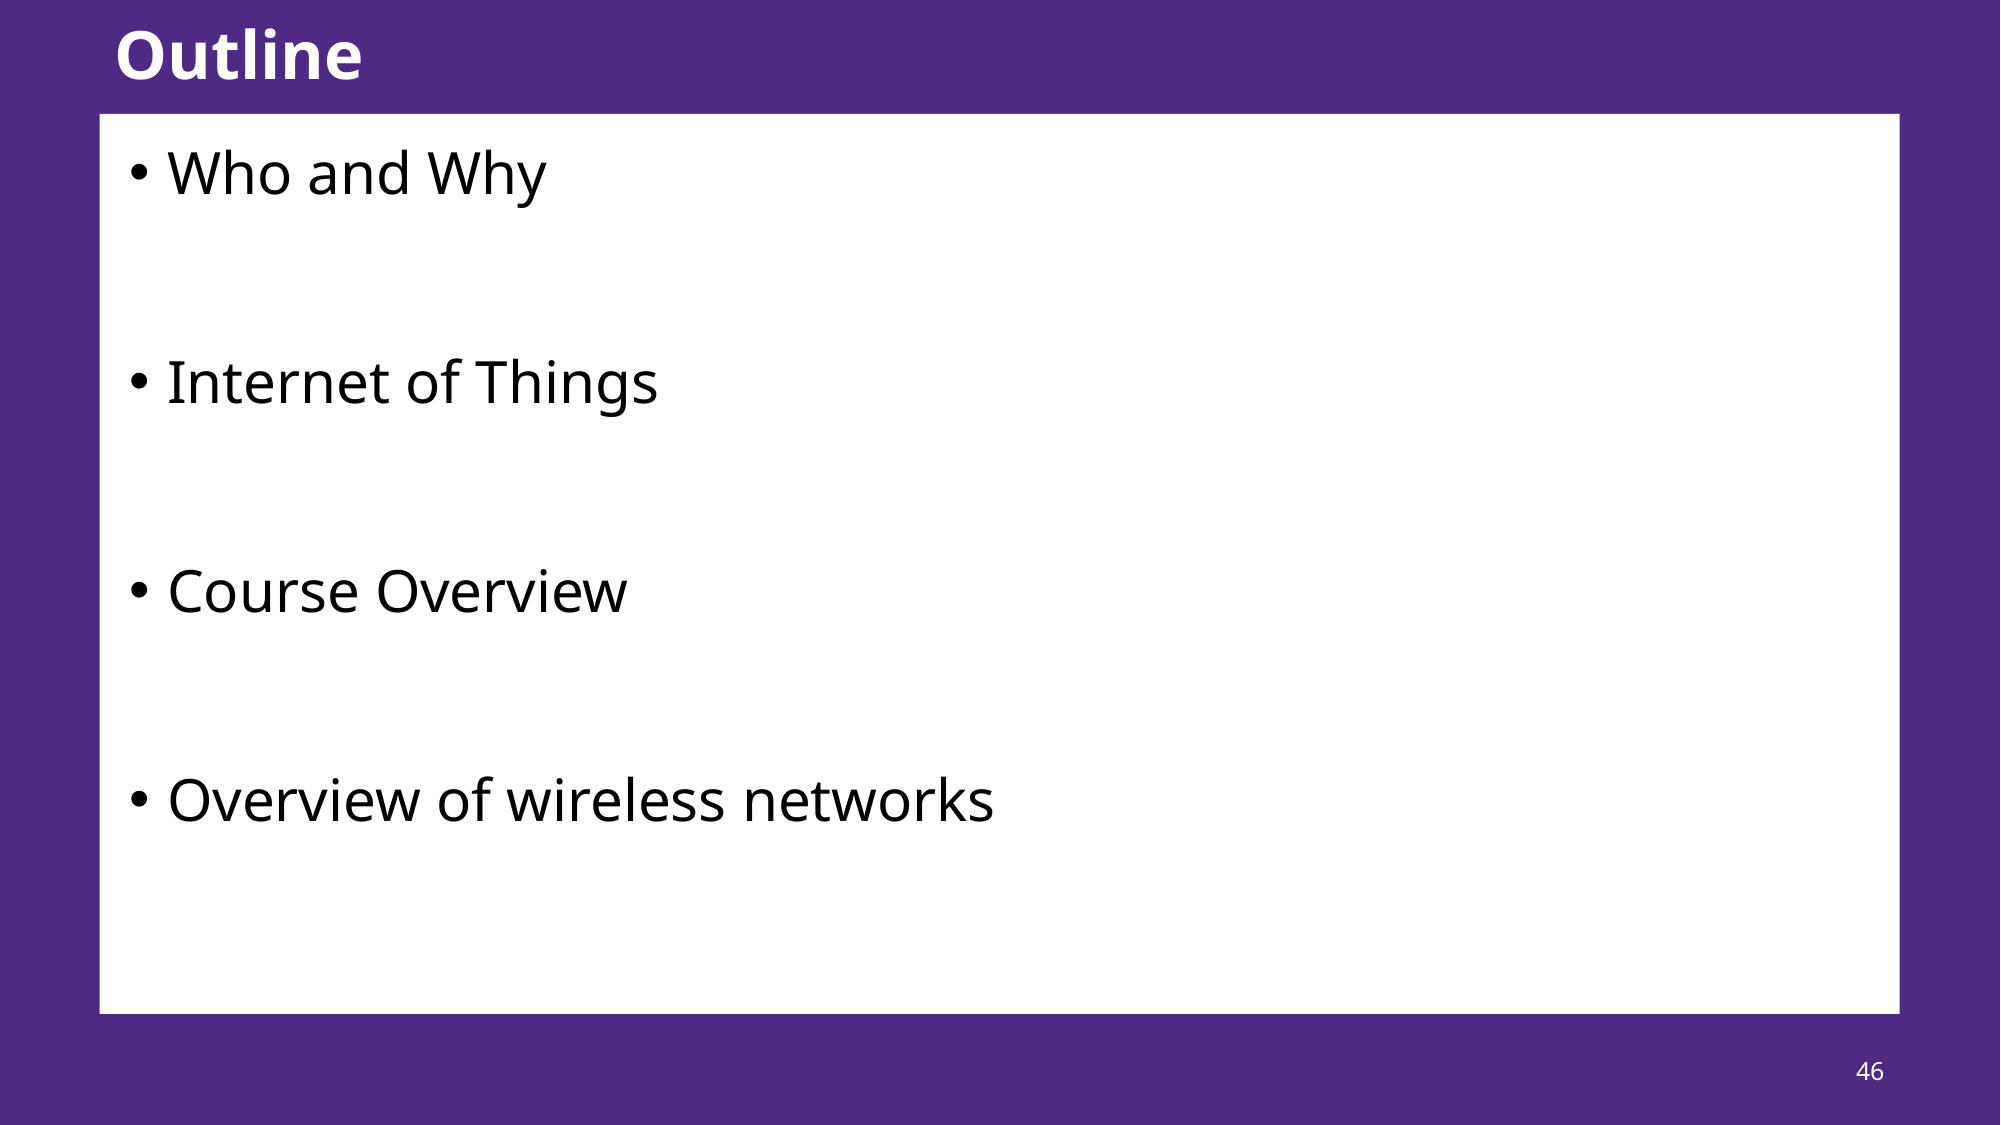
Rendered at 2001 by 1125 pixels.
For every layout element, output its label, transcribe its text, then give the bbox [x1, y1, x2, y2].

list Who and Why Internet of Things Course Overview Overview of wireless networks [99, 114, 1900, 1014]
slide_number 46 [1749, 1042, 1900, 1103]
title Outline [99, 1, 1900, 114]
